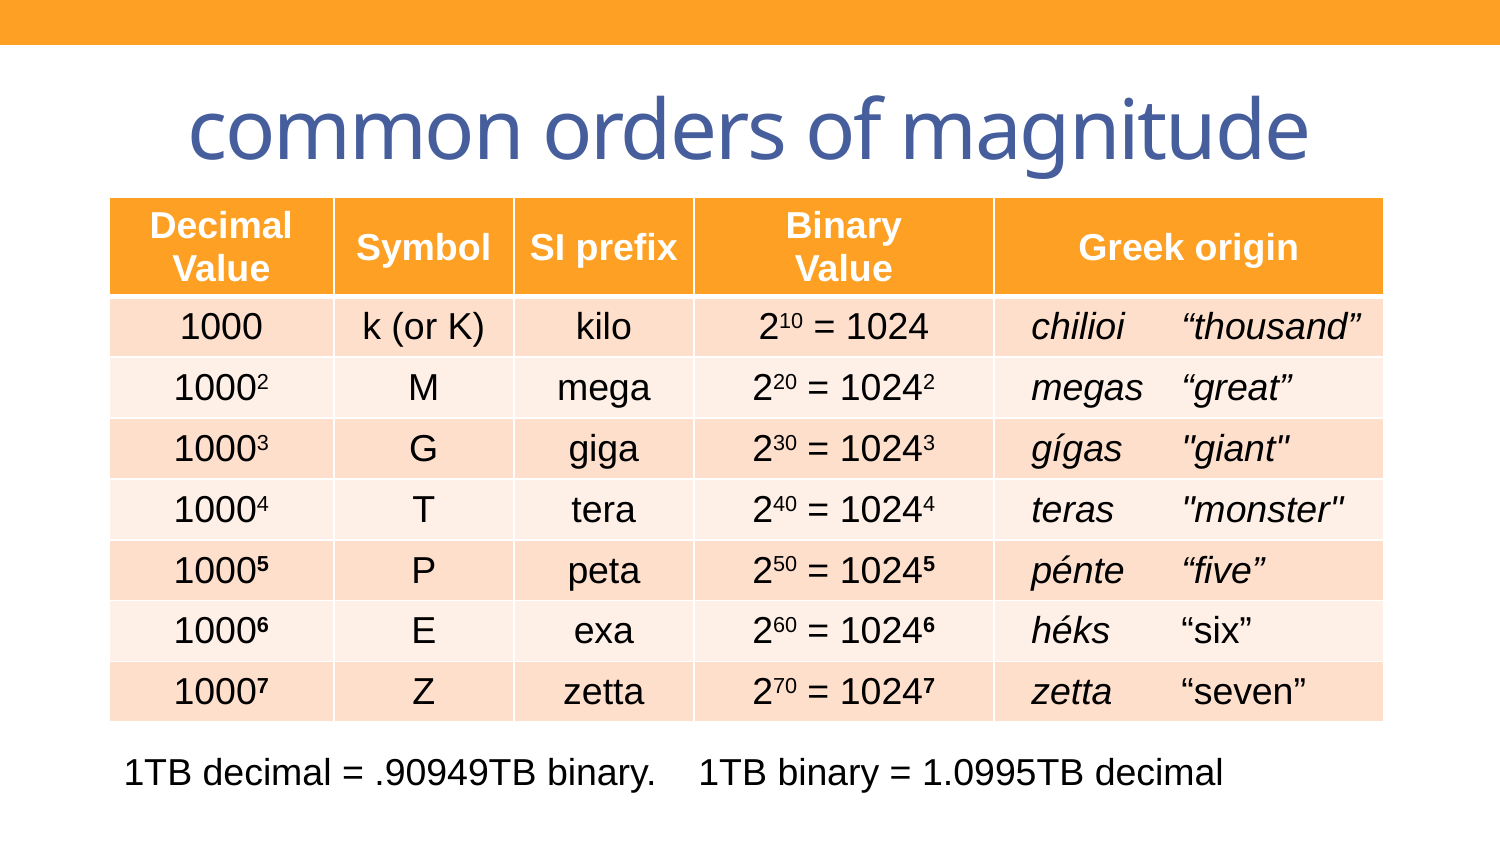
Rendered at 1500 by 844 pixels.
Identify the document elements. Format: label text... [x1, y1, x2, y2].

table_header Symbol [335, 198, 513, 294]
table_cell 10003 [110, 419, 333, 478]
table_cell G [335, 419, 513, 478]
table_header SI prefix [515, 198, 693, 294]
table_cell E [335, 601, 513, 661]
table_cell tera [515, 480, 693, 539]
table_cell héks “six” [995, 601, 1383, 661]
table_cell 260 = 10246 [695, 601, 993, 661]
table_cell giga [515, 419, 693, 478]
table_cell 10007 [110, 662, 333, 721]
table_cell zetta “seven” [995, 662, 1383, 721]
table_header Decimal Value [110, 198, 333, 294]
table_cell teras "monster" [995, 480, 1383, 539]
table_cell 10005 [110, 541, 333, 600]
table_cell peta [515, 541, 693, 600]
table_cell 1000 [110, 299, 333, 356]
table_cell 230 = 10243 [695, 419, 993, 478]
table_cell k (or K) [335, 299, 513, 356]
table_cell gígas "giant" [995, 419, 1383, 478]
table_cell chilioi “thousand” [995, 299, 1383, 356]
table_cell 270 = 10247 [695, 662, 993, 721]
table_cell megas “great” [995, 358, 1383, 417]
table_cell 220 = 10242 [695, 358, 993, 417]
table_cell mega [515, 358, 693, 417]
table_cell kilo [515, 299, 693, 356]
table_cell T [335, 480, 513, 539]
title common orders of magnitude [75, 65, 1425, 188]
table_header Greek origin [995, 198, 1383, 294]
table_cell M [335, 358, 513, 417]
table_cell 240 = 10244 [695, 480, 993, 539]
table_cell 10004 [110, 480, 333, 539]
table_cell Z [335, 662, 513, 721]
text_box 1TB decimal = .90949TB binary. 1TB binary = 1.0995TB decimal [108, 740, 1384, 801]
table_cell 250 = 10245 [695, 541, 993, 600]
table_header Binary Value [695, 198, 993, 294]
table_cell 10006 [110, 601, 333, 661]
table_cell pénte “five” [995, 541, 1383, 600]
table_cell 10002 [110, 358, 333, 417]
table_cell exa [515, 601, 693, 661]
table_cell P [335, 541, 513, 600]
table_cell 210 = 1024 [695, 299, 993, 356]
table_cell zetta [515, 662, 693, 721]
